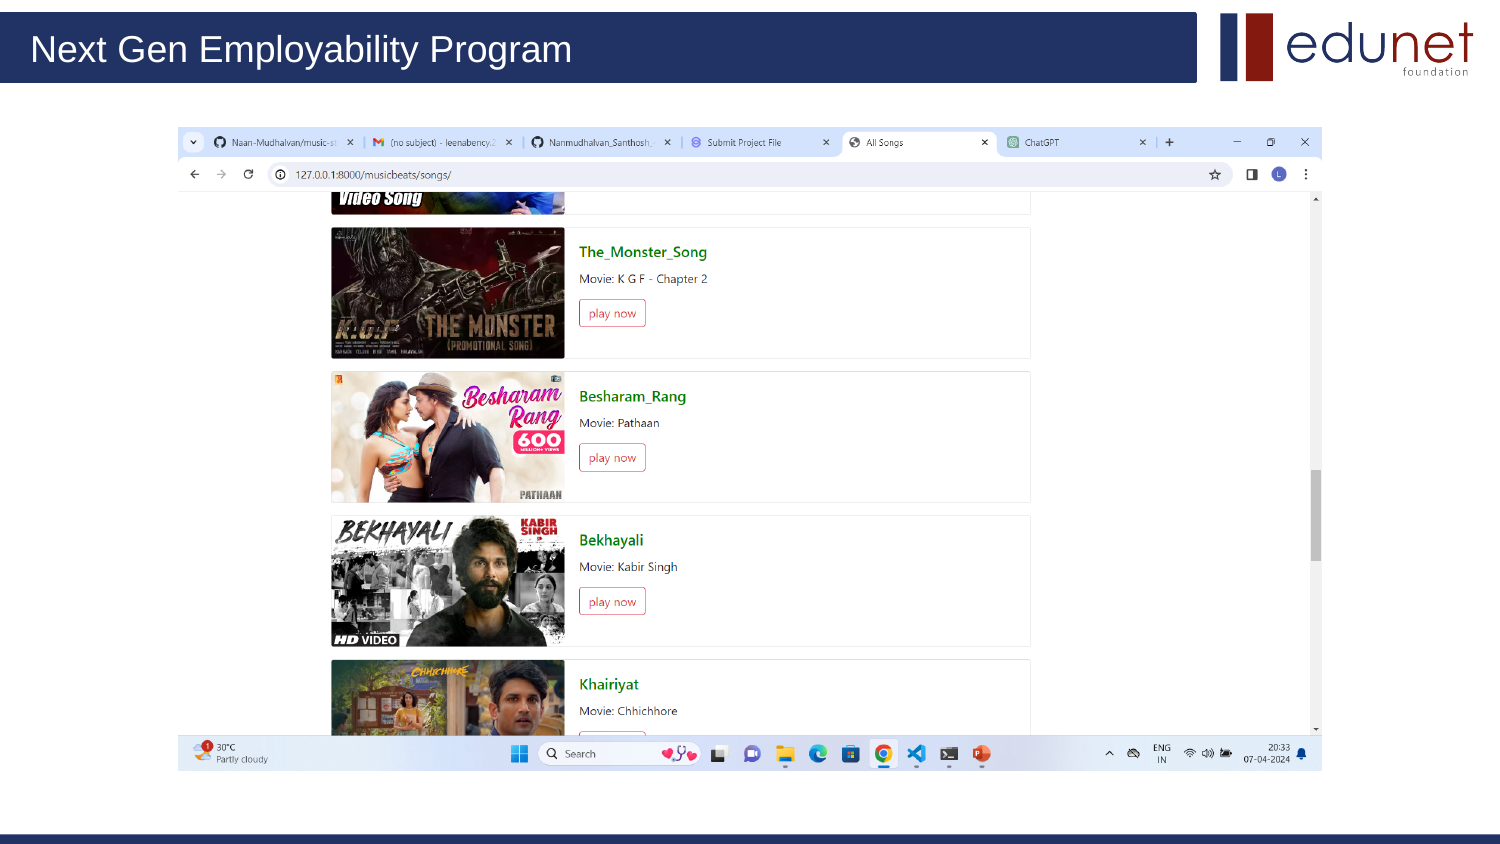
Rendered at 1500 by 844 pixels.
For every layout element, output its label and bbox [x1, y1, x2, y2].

picture [1279, 14, 1482, 83]
picture [177, 127, 1323, 772]
